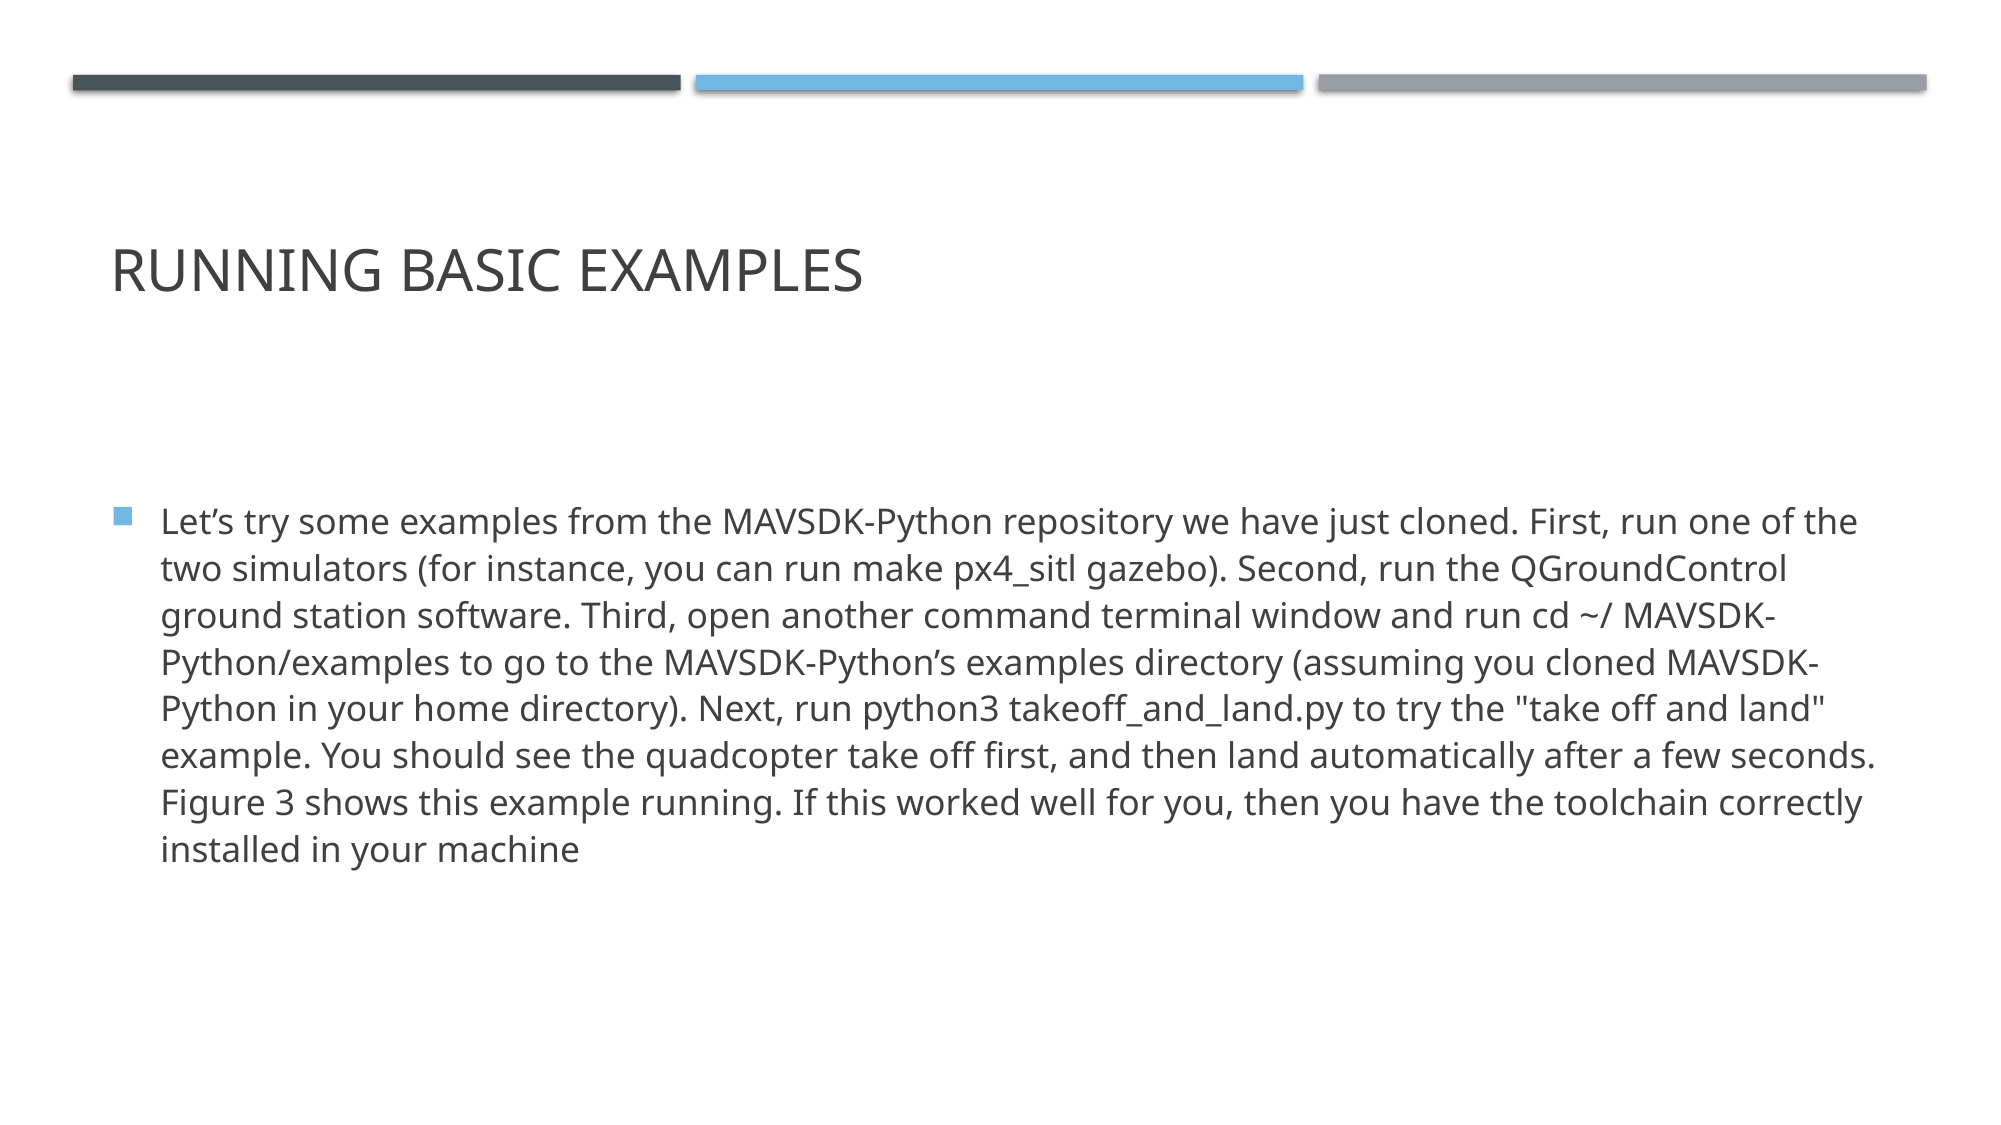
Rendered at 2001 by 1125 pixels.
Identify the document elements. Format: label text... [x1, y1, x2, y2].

title RUNNING BASIC EXAMPLES [95, 115, 1905, 311]
list Let’s try some examples from the MAVSDK-Python repository we have just cloned. First, run one of the two simulators (for instance, you can run make px4_sitl gazebo). Second, run the QGroundControl ground station software. Third, open another command terminal window and run cd ~/ MAVSDK-Python/examples to go to the MAVSDK-Python’s examples directory (assuming you cloned MAVSDK-Python in your home directory). Next, run python3 takeoff_and_land.py to try the "take off and land" example. You should see the quadcopter take off first, and then land automatically after a few seconds. Figure 3 shows this example running. If this worked well for you, then you have the toolchain correctly installed in your machine [95, 383, 1905, 981]
